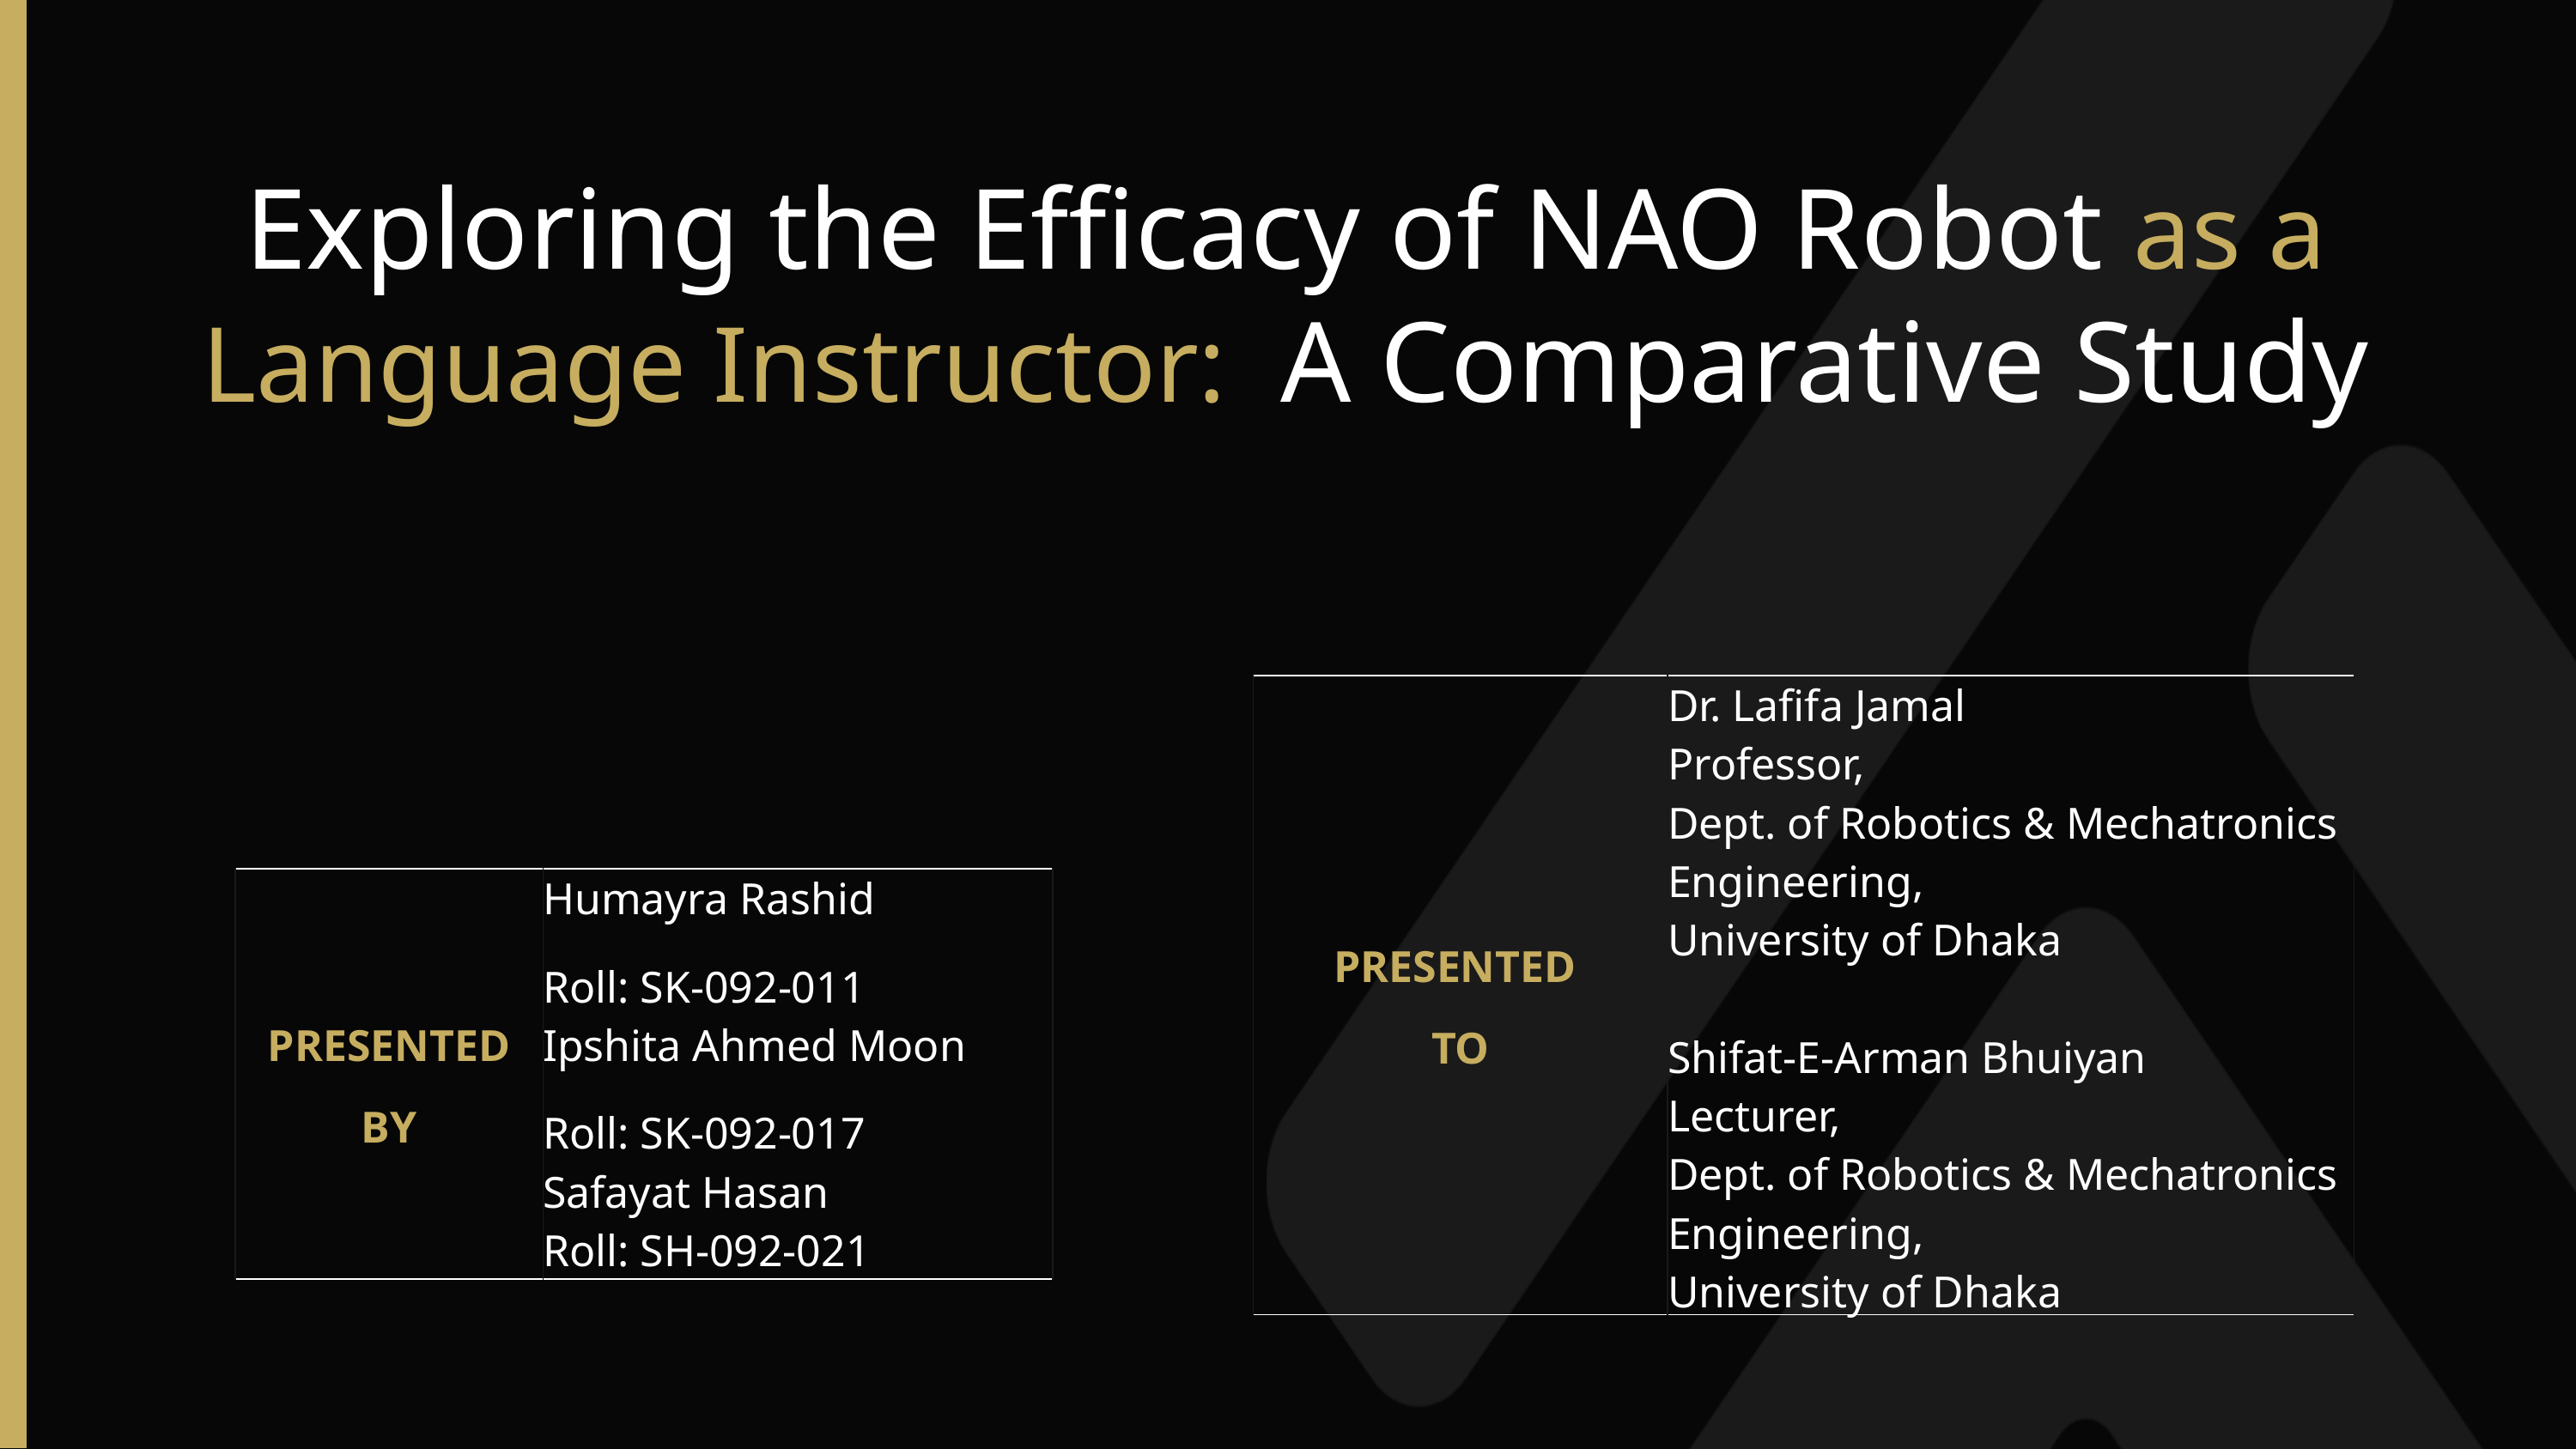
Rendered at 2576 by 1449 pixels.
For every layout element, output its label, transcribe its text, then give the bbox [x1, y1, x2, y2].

table_header Dr. Lafifa Jamal Professor, Dept. of Robotics & Mechatronics Engineering, University of Dhaka Shifat-E-Arman Bhuiyan Lecturer, Dept. of Robotics & Mechatronics Engineering, University of Dhaka [1668, 676, 2354, 1314]
text_box Exploring the Efficacy of NAO Robot as a Language Instructor: A Comparative Study [441, 158, 2510, 425]
table_header PRESENTED BY [441, 870, 543, 1278]
table_header PRESENTED TO [1254, 676, 1667, 1314]
text_box [1267, 0, 2576, 1449]
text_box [0, 0, 435, 1449]
table_header Humayra Rashid Roll: SK-092-011 Ipshita Ahmed Moon Roll: SK-092-017 Safayat Hasan Roll: SH-092-021 [544, 870, 1052, 1278]
